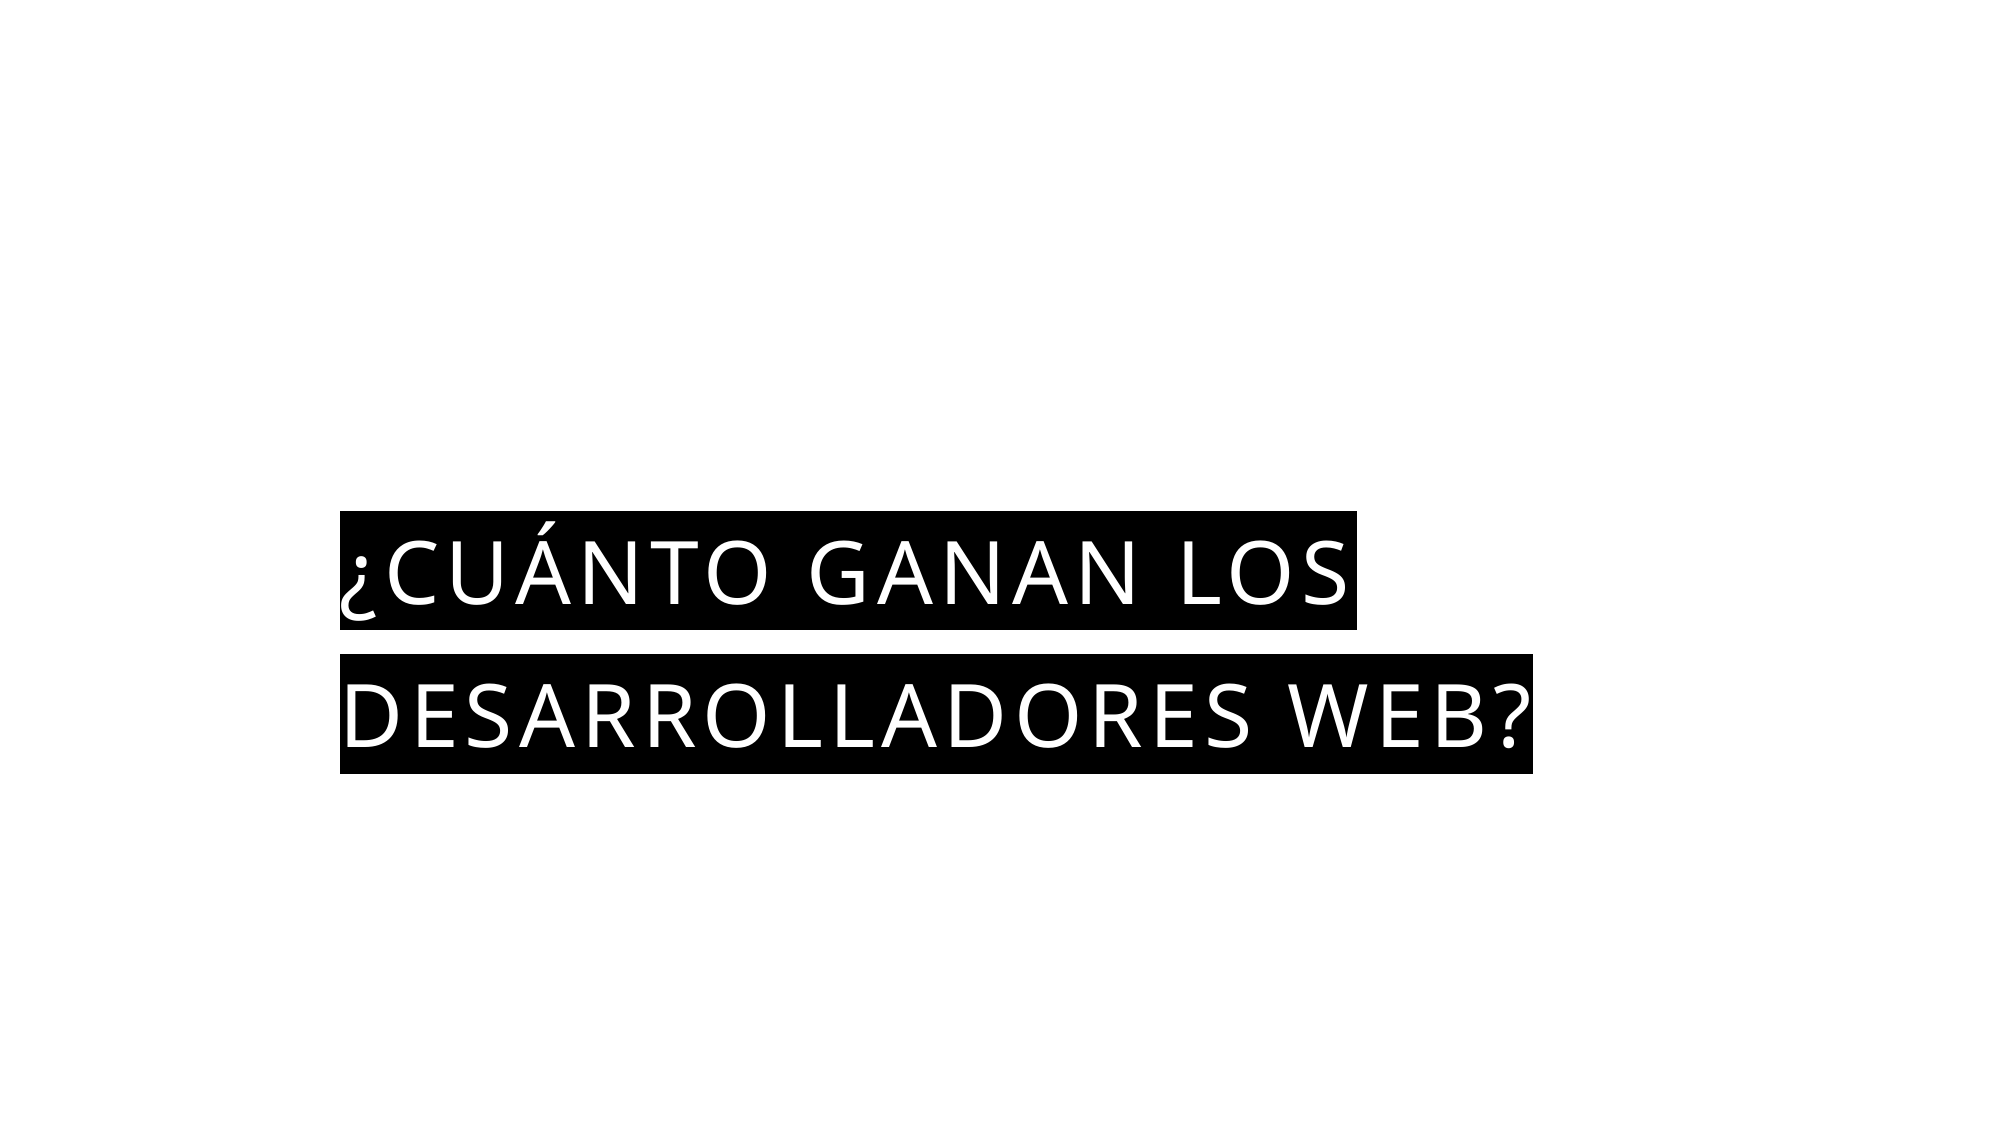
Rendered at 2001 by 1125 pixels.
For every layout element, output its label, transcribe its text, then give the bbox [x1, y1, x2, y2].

title ¿Cuánto GANAN LOS DESARROLLADORES WEB? [324, 387, 1588, 782]
